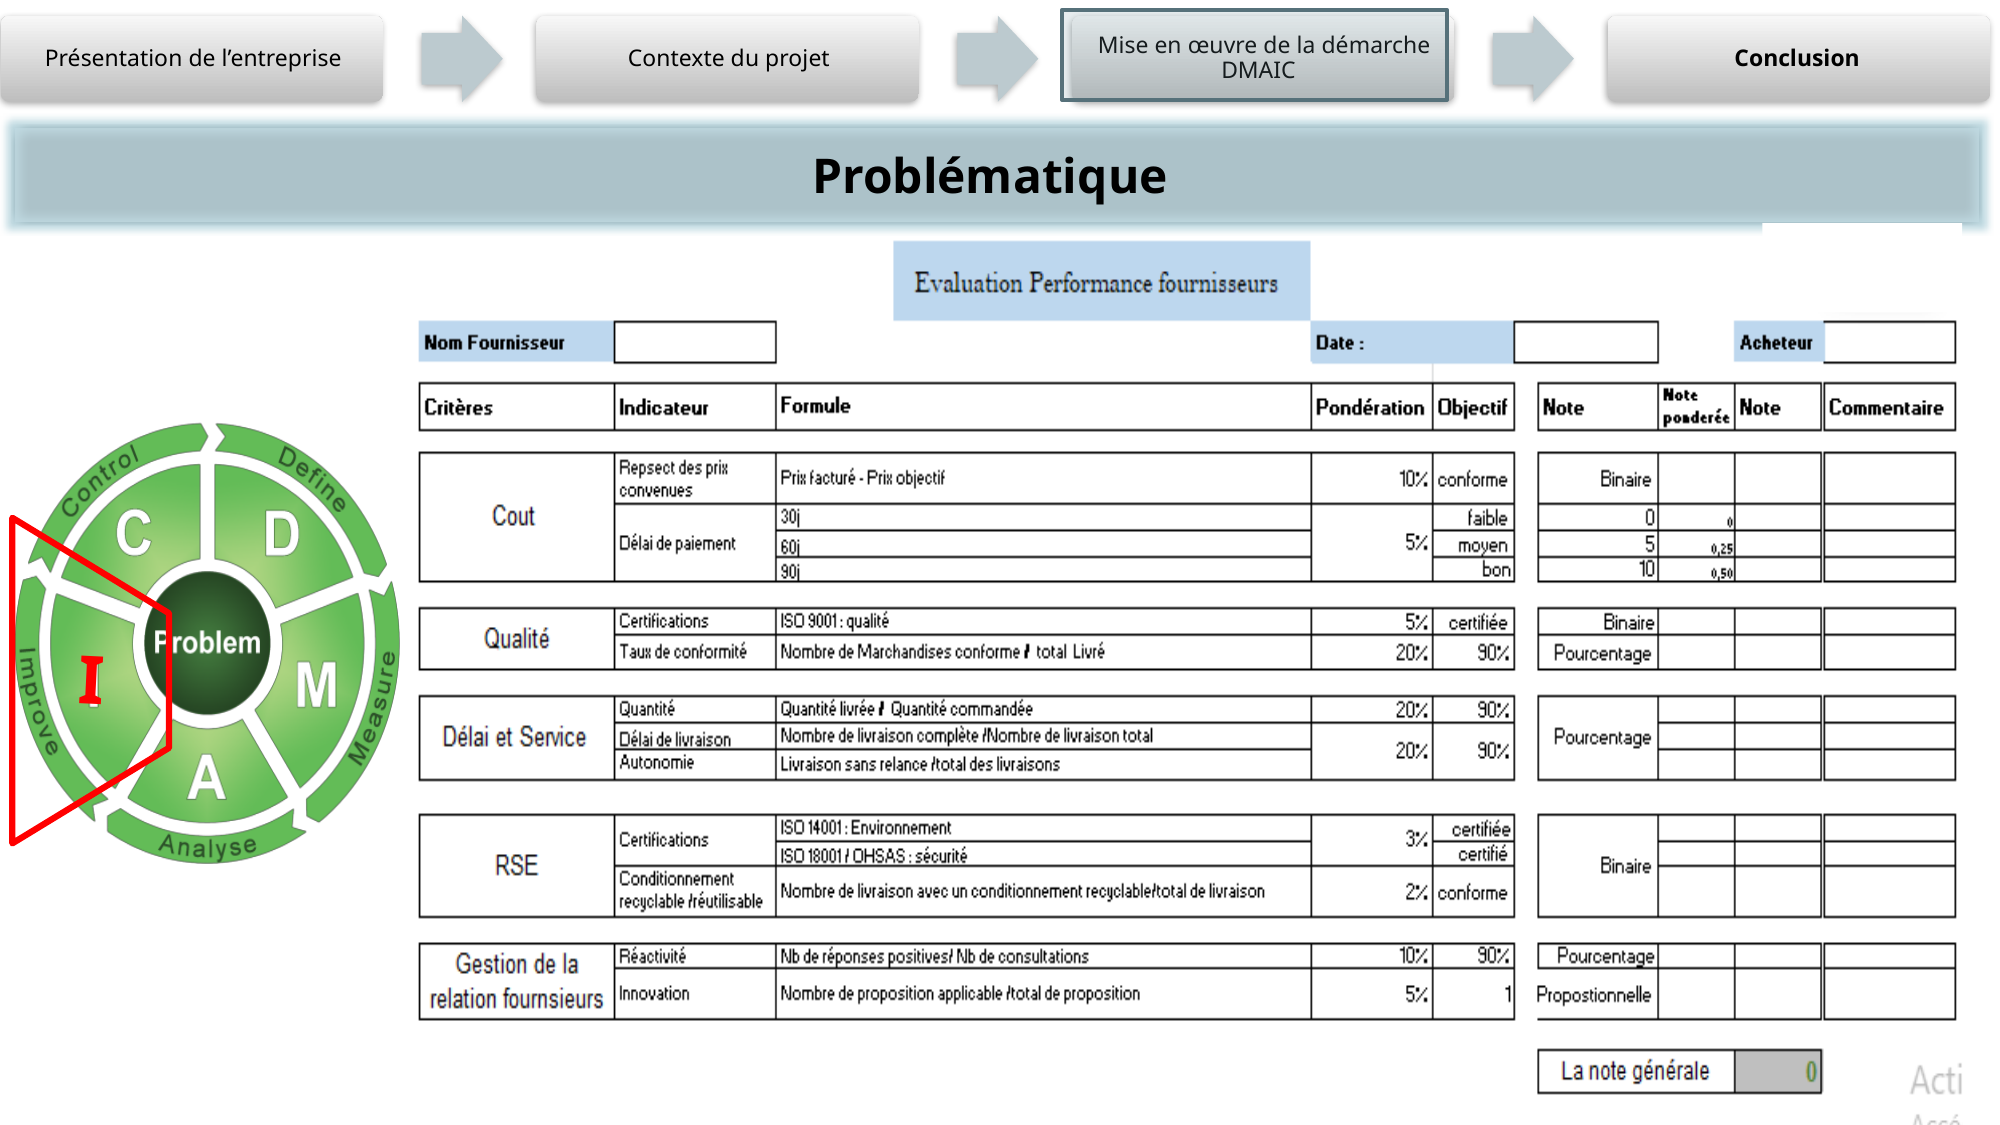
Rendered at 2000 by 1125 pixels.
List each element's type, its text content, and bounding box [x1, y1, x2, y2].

picture [12, 222, 1963, 1125]
text_box [1060, 8, 1449, 13]
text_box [0, 15, 1992, 103]
text_box Problématique [27, 140, 1967, 210]
